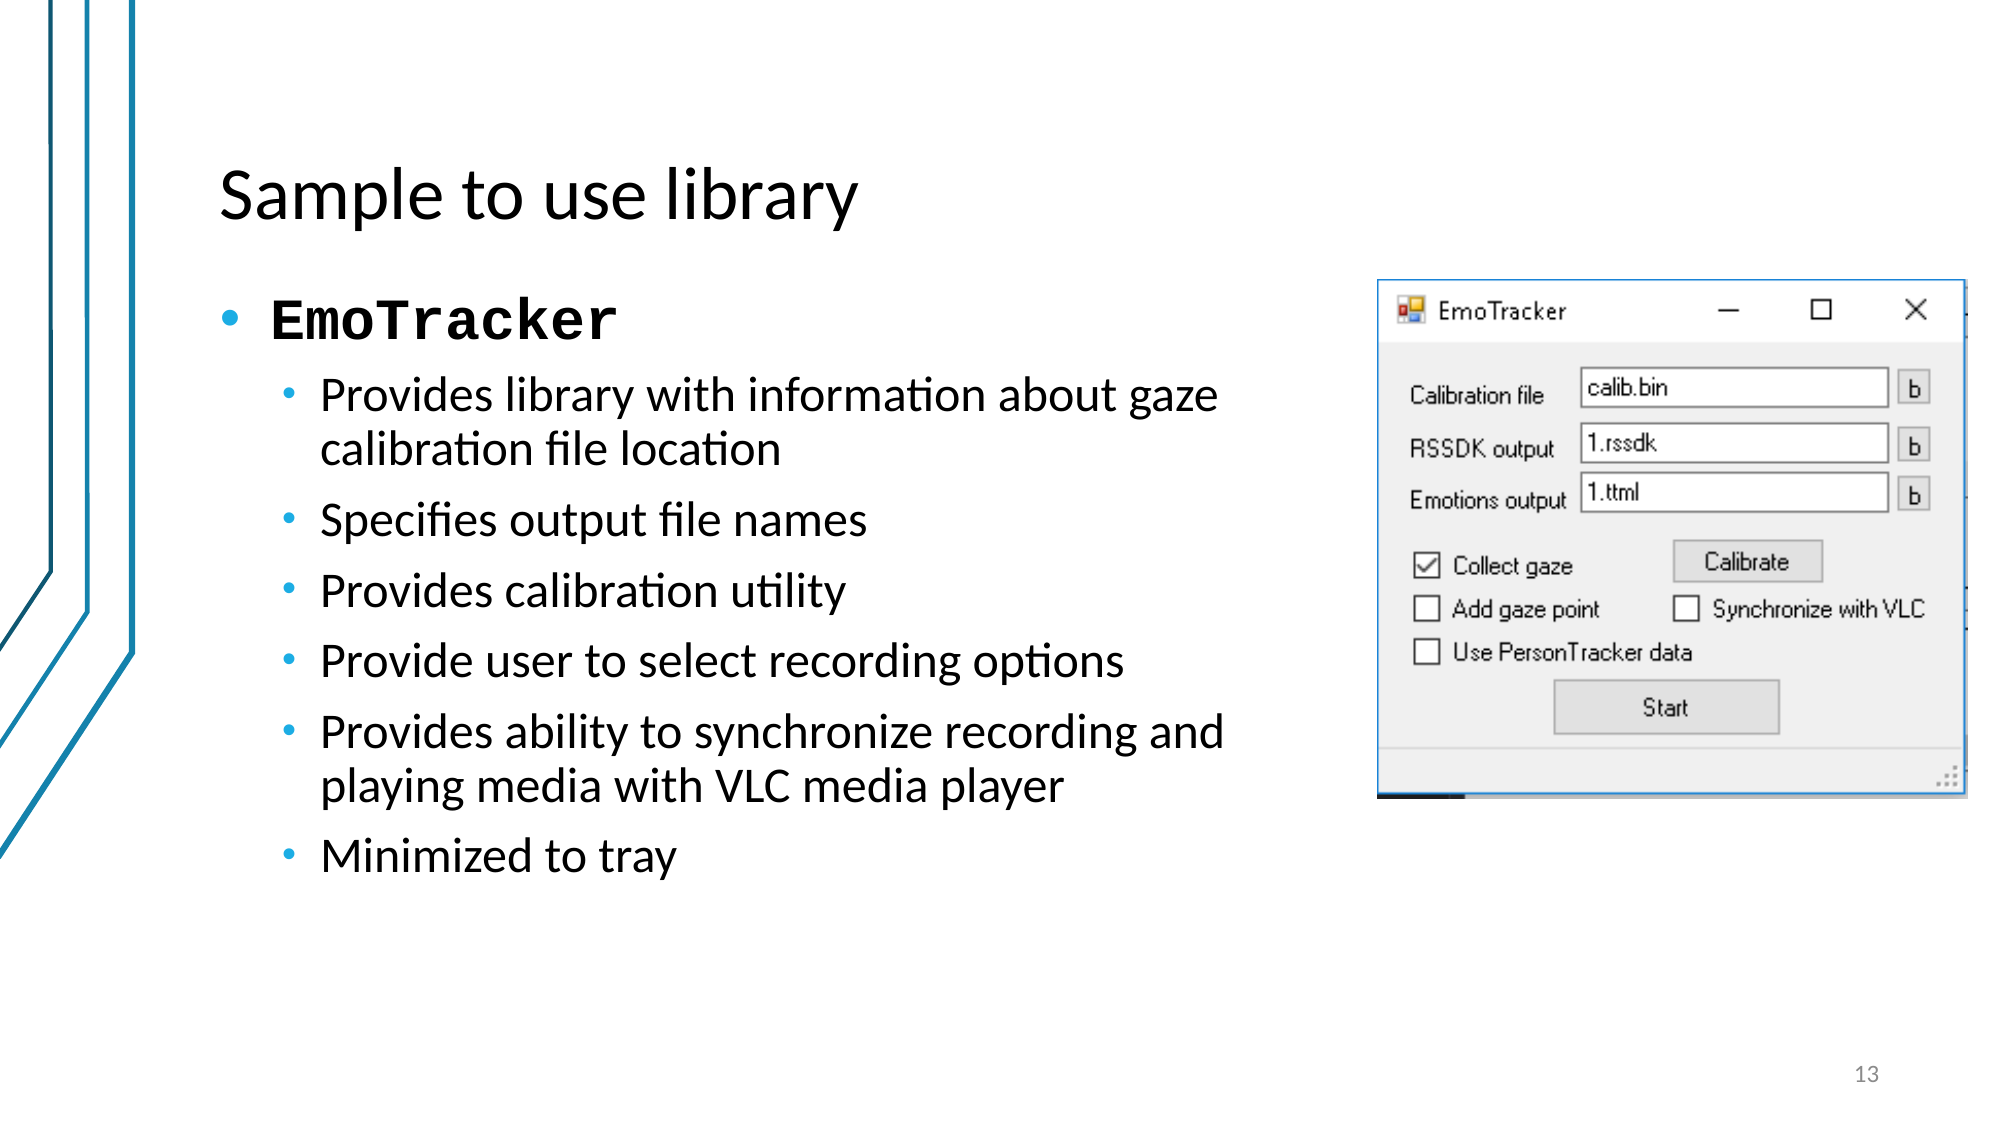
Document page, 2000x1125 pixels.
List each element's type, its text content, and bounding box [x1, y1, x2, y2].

list EmoTracker Provides library with information about gaze calibration file location Specifies output file names Provides calibration utility Provide user to select recording options Provides ability to synchronize recording and playing media with VLC media player Minimized to tray [199, 279, 1282, 1012]
title Sample to use library [199, 45, 1900, 246]
picture [1377, 278, 1968, 799]
slide_number 13 [1732, 1042, 1900, 1103]
